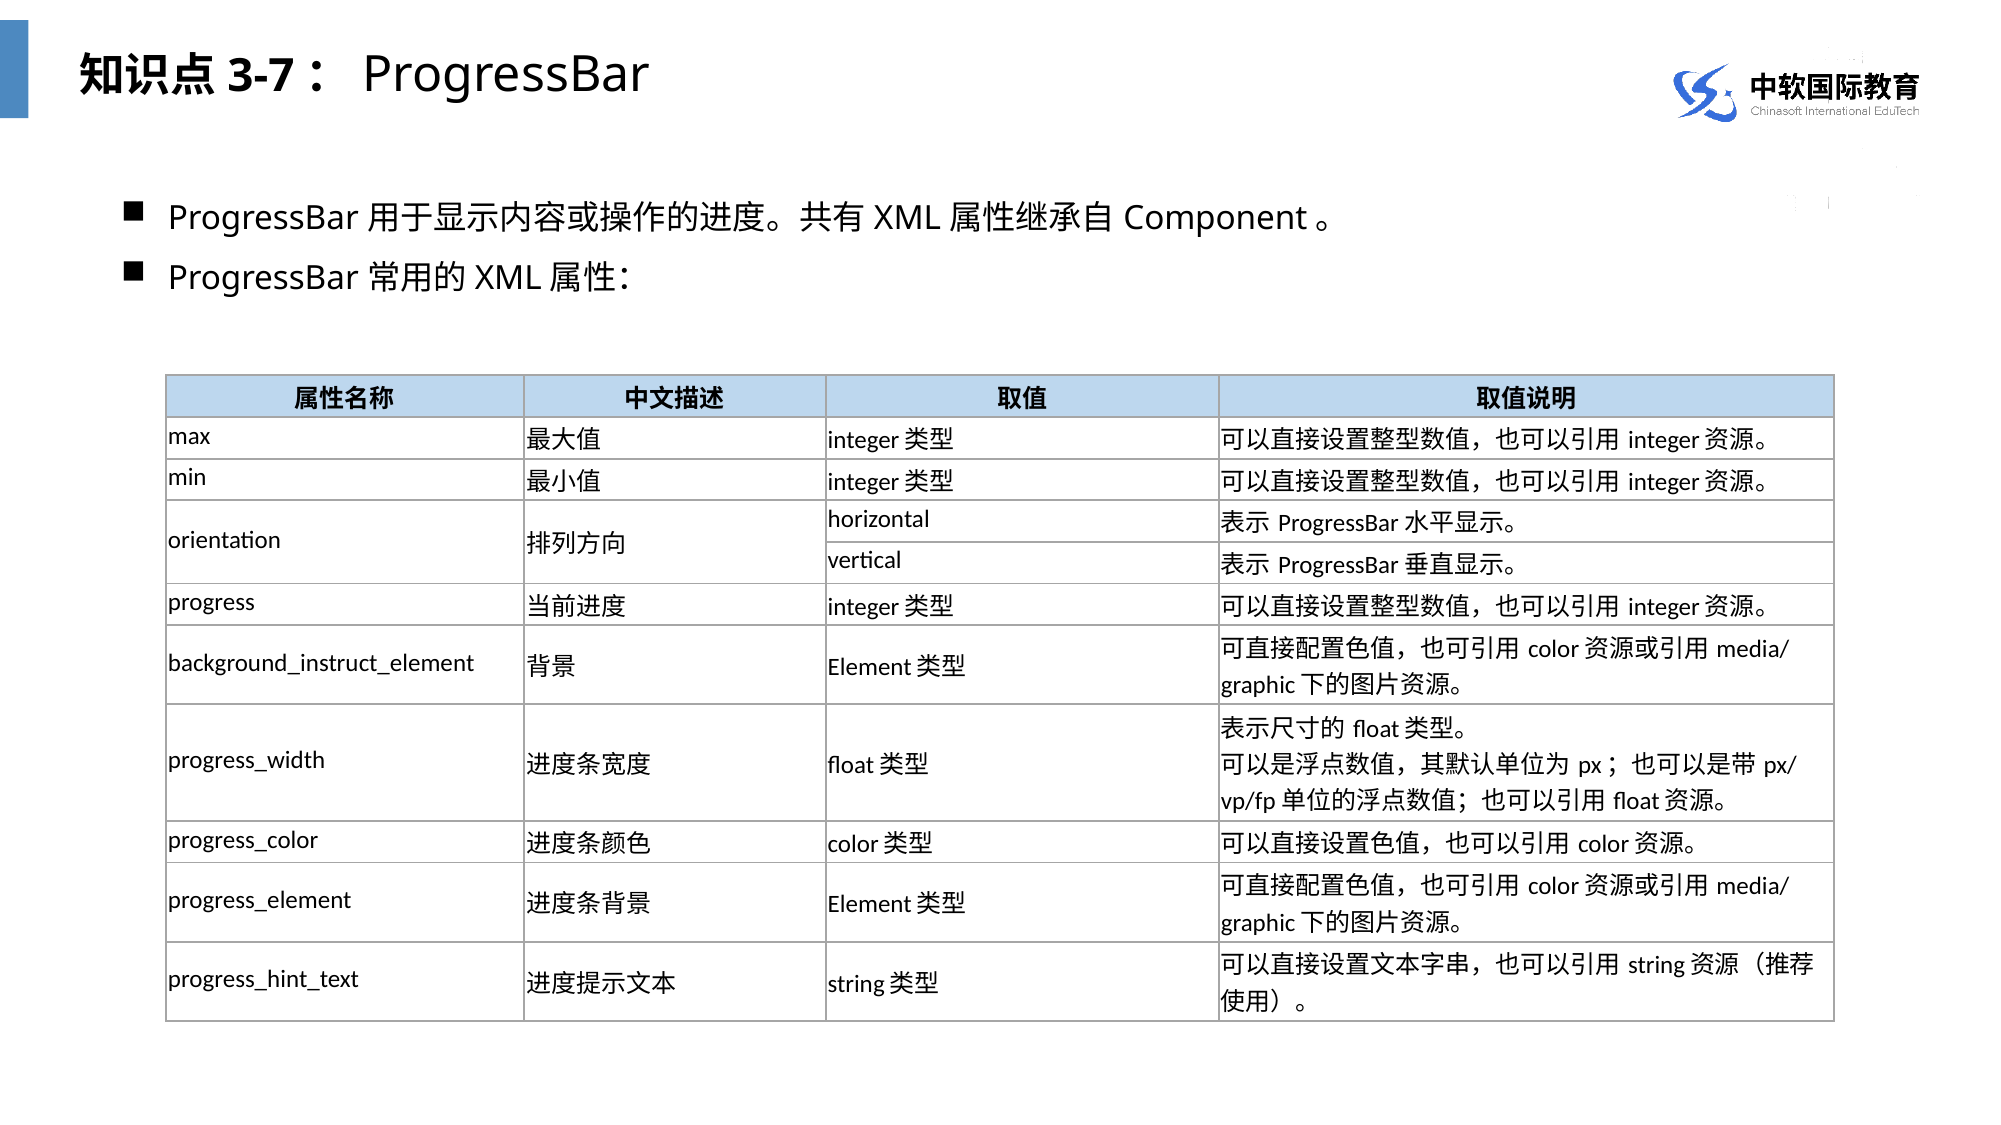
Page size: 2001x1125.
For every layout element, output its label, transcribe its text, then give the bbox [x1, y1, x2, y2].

text_box ProgressBar用于显示内容或操作的进度。共有XML属性继承自Component。 ProgressBar常用的XML属性： [106, 168, 1894, 304]
table_cell float类型 [827, 705, 1218, 820]
table_cell string类型 [827, 943, 1218, 1020]
table_cell 排列方向 [525, 501, 825, 583]
table_cell integer类型 [827, 418, 1218, 458]
table_cell 可直接配置色值，也可引用color资源或引用media/graphic下的图片资源。 [1220, 626, 1833, 703]
table_cell 最小值 [525, 460, 825, 499]
table_cell 进度提示文本 [525, 943, 825, 1020]
table_cell 可以直接设置文本字串，也可以引用string资源（推荐使用）。 [1220, 943, 1833, 1020]
table_cell 最大值 [525, 418, 825, 458]
table_cell progress_element [167, 863, 523, 941]
table_cell 可以直接设置色值，也可以引用color资源。 [1220, 822, 1833, 862]
table_cell Element类型 [827, 626, 1218, 703]
table_cell 可直接配置色值，也可引用color资源或引用media/graphic下的图片资源。 [1220, 863, 1833, 941]
table_cell orientation [167, 501, 523, 583]
table_header 属性名称 [167, 376, 523, 416]
table_cell 可以直接设置整型数值，也可以引用integer资源。 [1220, 418, 1833, 458]
table_cell color类型 [827, 822, 1218, 862]
table_cell 进度条背景 [525, 863, 825, 941]
table_cell 进度条宽度 [525, 705, 825, 820]
table_cell vertical [827, 543, 1218, 583]
table_cell progress_hint_text [167, 943, 523, 1020]
table_cell 表示ProgressBar水平显示。 [1220, 501, 1833, 541]
table_cell horizontal [827, 501, 1218, 541]
table_cell 进度条颜色 [525, 822, 825, 862]
table_cell progress_color [167, 822, 523, 862]
table_cell progress [167, 584, 523, 624]
table_cell max [167, 418, 523, 458]
table_cell integer类型 [827, 584, 1218, 624]
table_cell progress_width [167, 705, 523, 820]
table_cell 背景 [525, 626, 825, 703]
table_header 取值 [827, 376, 1218, 416]
table_cell min [167, 460, 523, 499]
table_cell Element类型 [827, 863, 1218, 941]
table_header 取值说明 [1220, 376, 1833, 416]
table_cell 可以直接设置整型数值，也可以引用integer资源。 [1220, 460, 1833, 499]
table_cell integer类型 [827, 460, 1218, 499]
text_box 知识点3-7：ProgressBar [64, 33, 1129, 109]
table_cell 表示ProgressBar垂直显示。 [1220, 543, 1833, 583]
table_cell 表示尺寸的float类型。 可以是浮点数值，其默认单位为px；也可以是带px/vp/fp单位的浮点数值；也可以引用float资源。 [1220, 705, 1833, 820]
table_cell 可以直接设置整型数值，也可以引用integer资源。 [1220, 584, 1833, 624]
table_header 中文描述 [525, 376, 825, 416]
picture [1611, 26, 1981, 230]
table_cell 当前进度 [525, 584, 825, 624]
table_cell background_instruct_element [167, 626, 523, 703]
